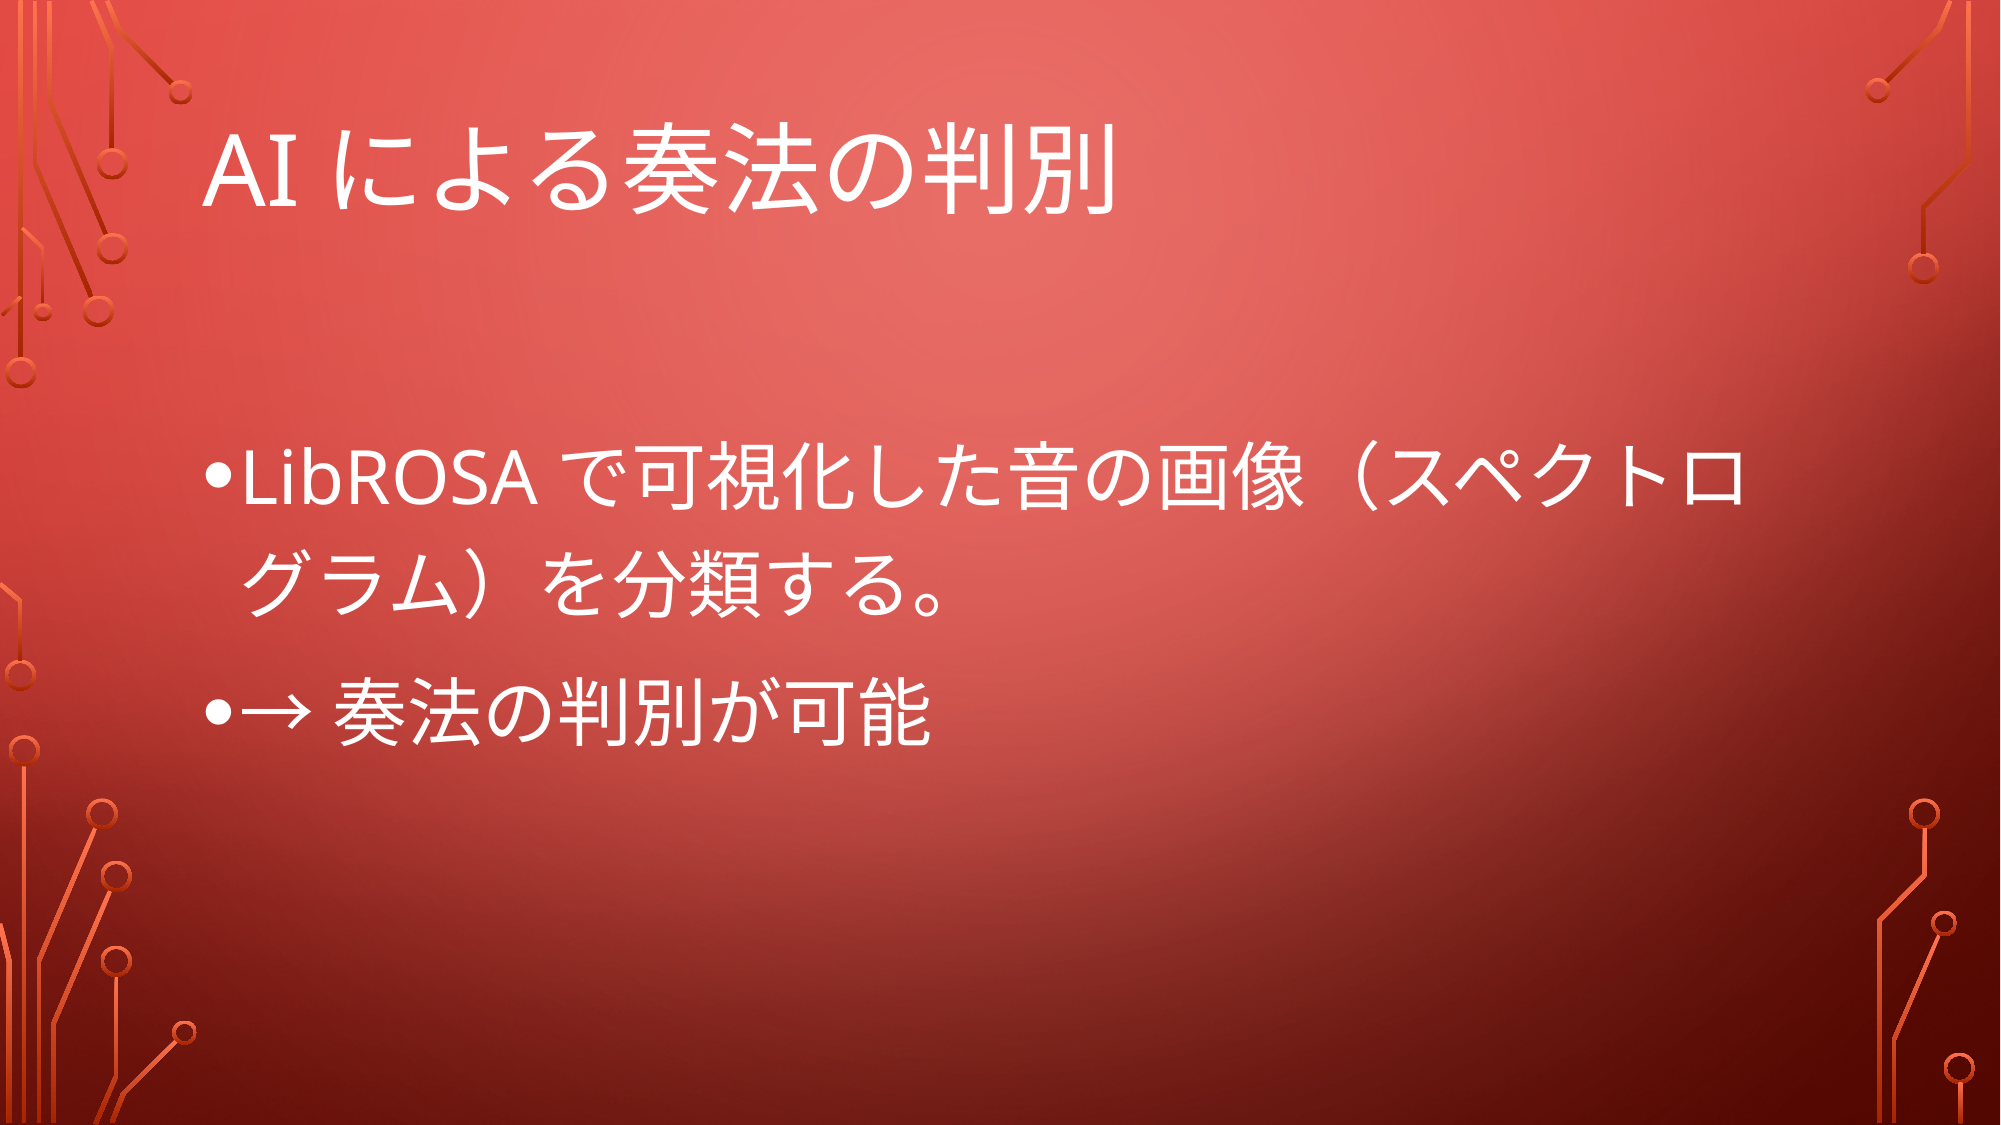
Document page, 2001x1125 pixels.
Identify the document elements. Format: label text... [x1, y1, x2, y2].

title AIによる奏法の判別 [187, 53, 1813, 296]
list LibROSAで可視化した音の画像（スペクトログラム）を分類する。 →奏法の判別が可能 [187, 403, 1813, 985]
